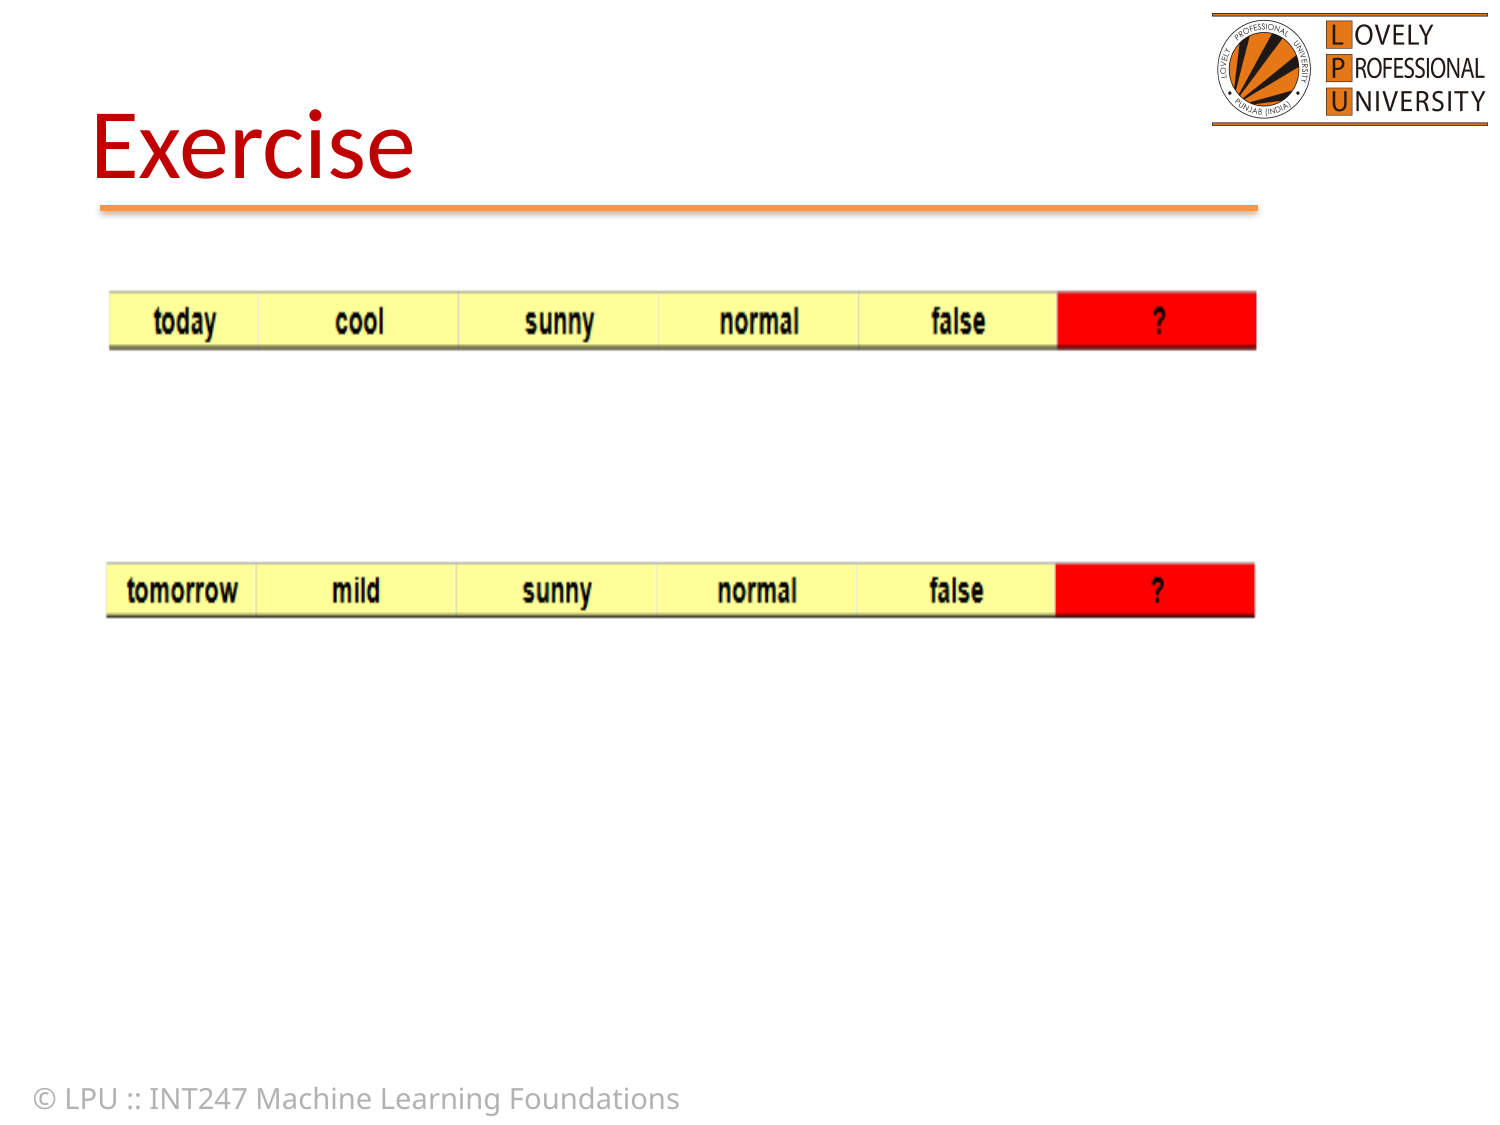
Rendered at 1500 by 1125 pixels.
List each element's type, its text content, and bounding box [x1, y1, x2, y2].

picture [100, 278, 1264, 362]
picture [103, 555, 1264, 634]
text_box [1212, 13, 1488, 126]
slide_number © LPU :: INT247 Machine Learning Foundations [17, 1070, 950, 1125]
title Exercise [75, 45, 1425, 233]
